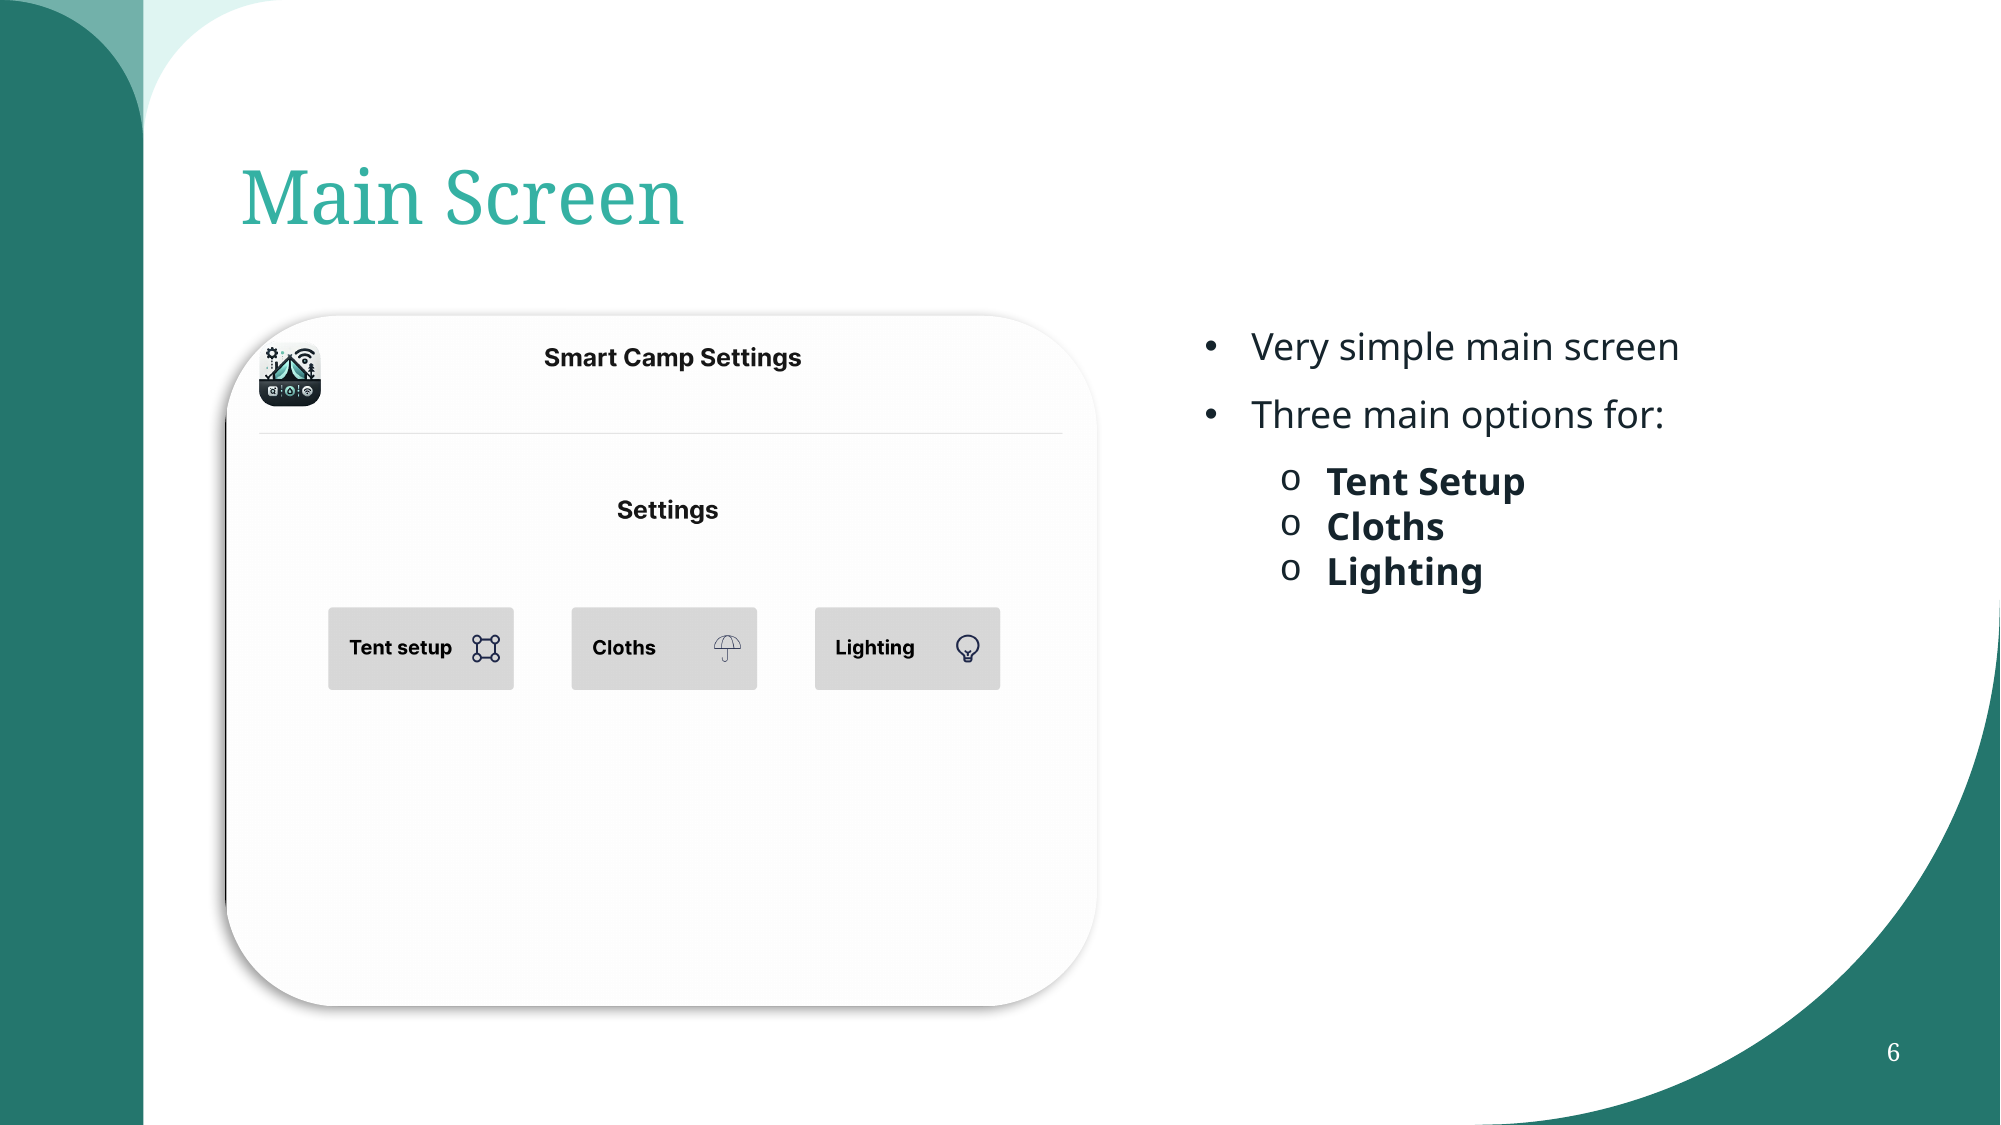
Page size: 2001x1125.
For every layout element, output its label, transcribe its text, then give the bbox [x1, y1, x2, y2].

picture [224, 315, 1097, 1007]
title Main Screen [225, 60, 1799, 341]
text_box Very simple main screen Three main options for: Tent Setup Cloths Lighting [1189, 315, 1870, 601]
slide_number 6 [1787, 981, 2000, 1125]
